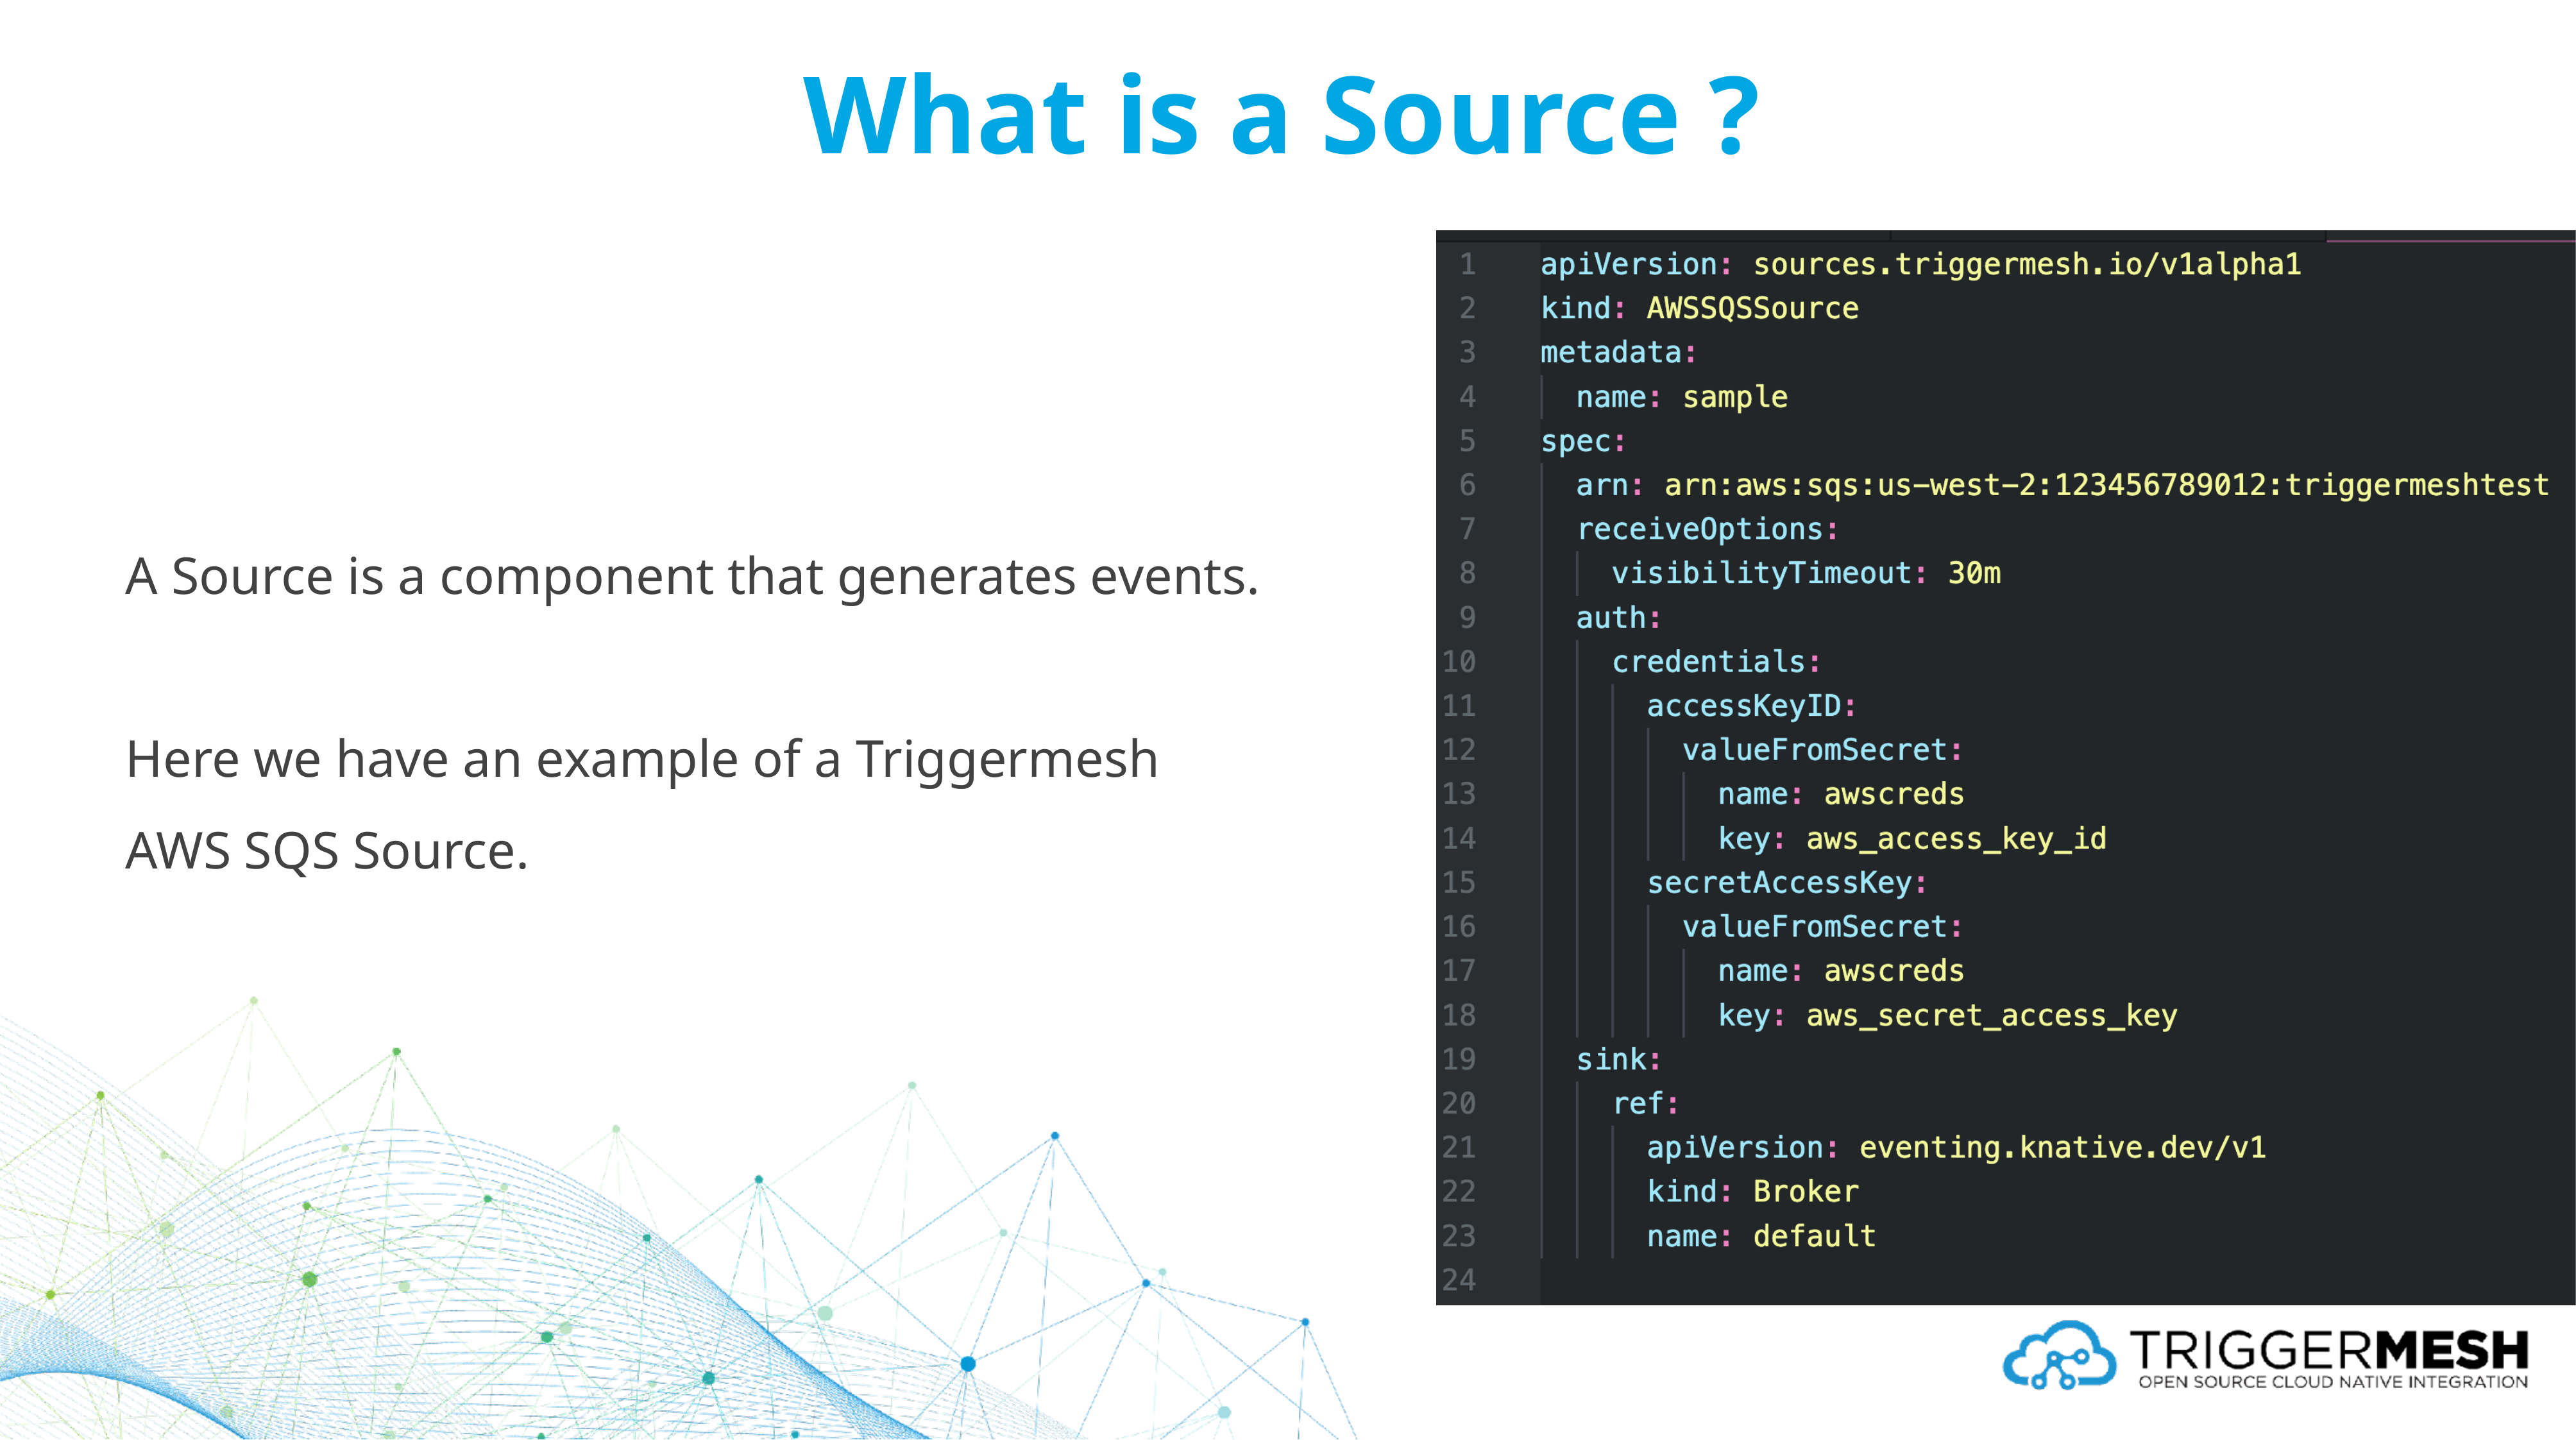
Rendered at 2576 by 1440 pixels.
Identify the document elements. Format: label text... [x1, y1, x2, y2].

title What is a Source ? [188, 68, 2375, 170]
picture [0, 0, 2576, 1439]
text_box A Source is a component that generates events. Here we have an example of a Triggermesh AWS SQS Source. [67, 504, 1288, 889]
